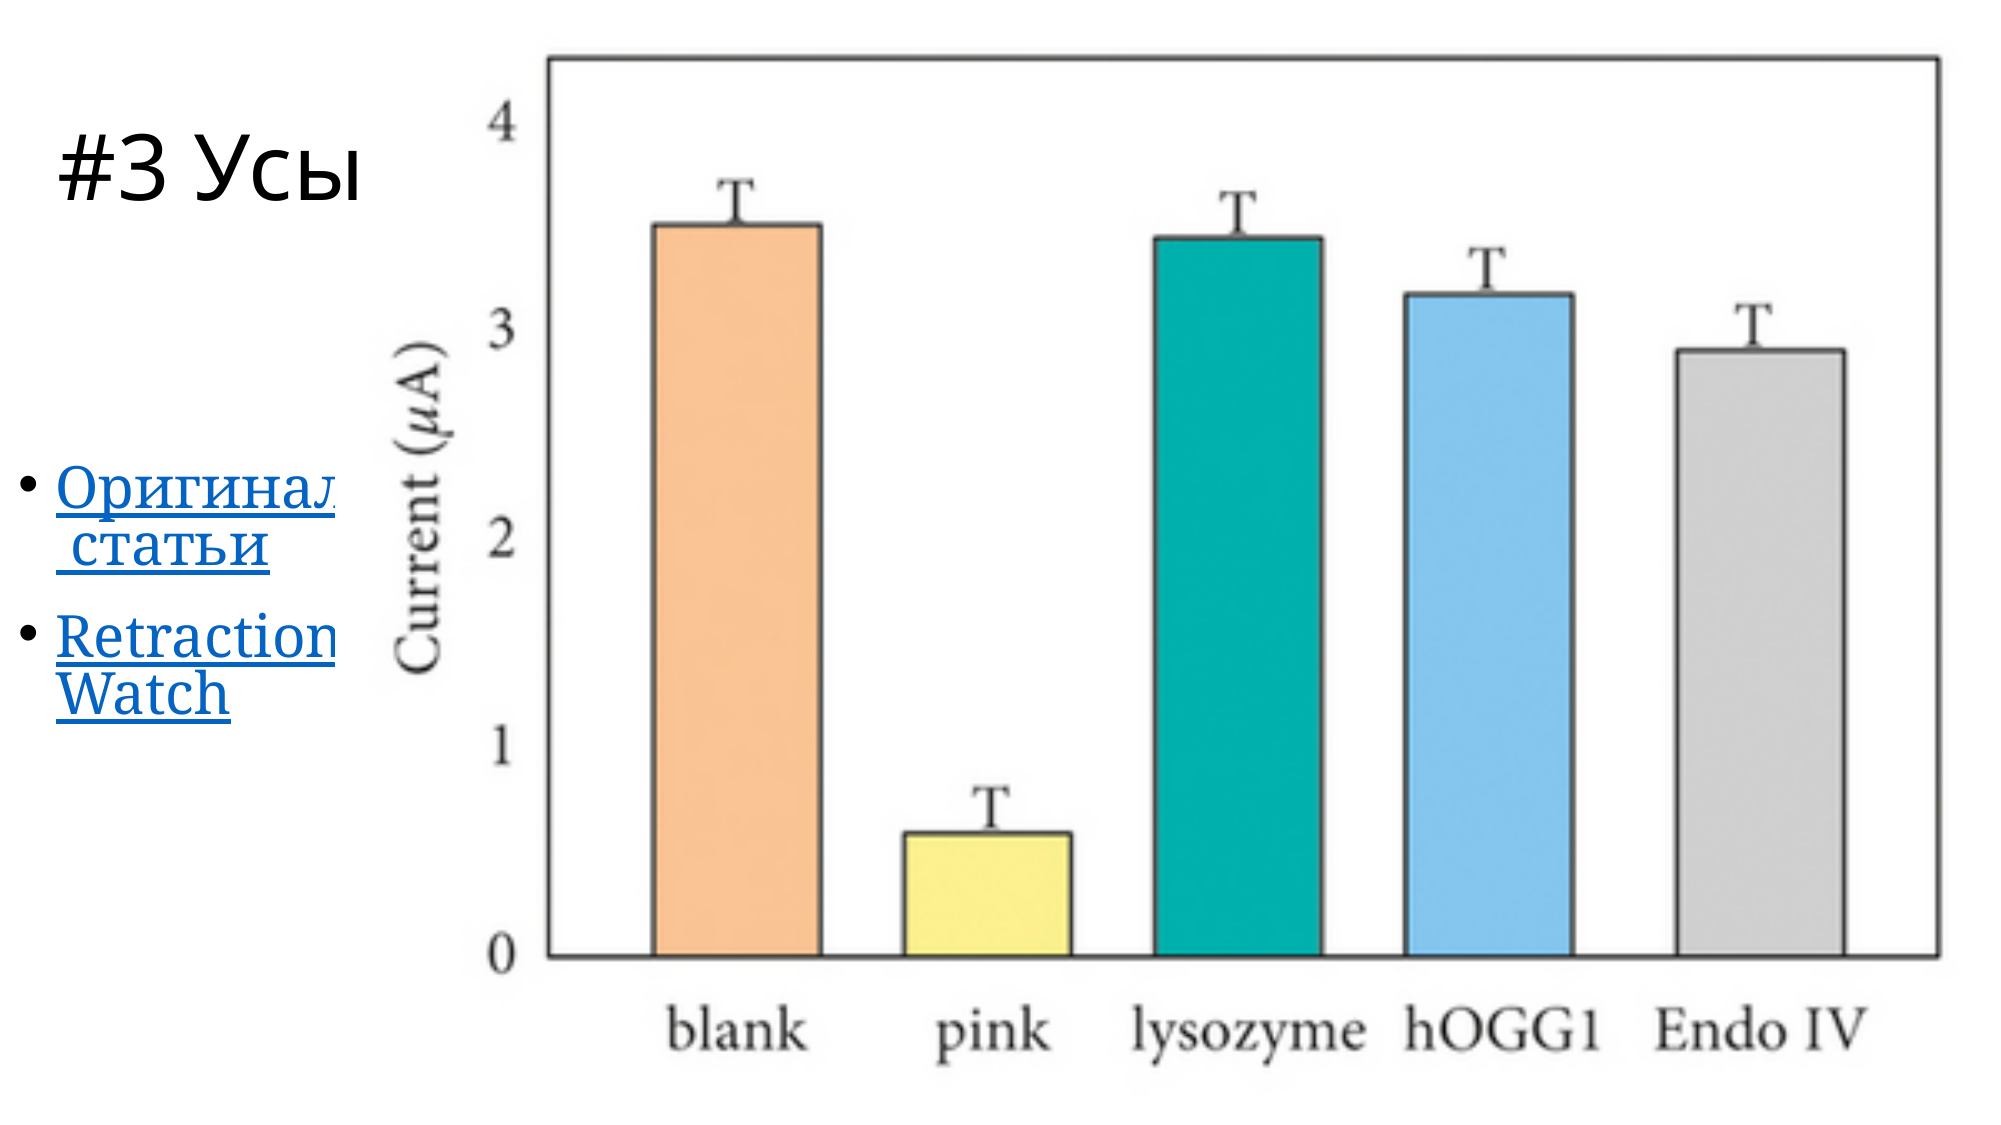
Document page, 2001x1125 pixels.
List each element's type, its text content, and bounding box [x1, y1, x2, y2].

text_box #3 Усы [43, 113, 335, 208]
list Оригинал статьи Retraction Watch [3, 444, 335, 1125]
picture [335, 0, 2000, 1125]
